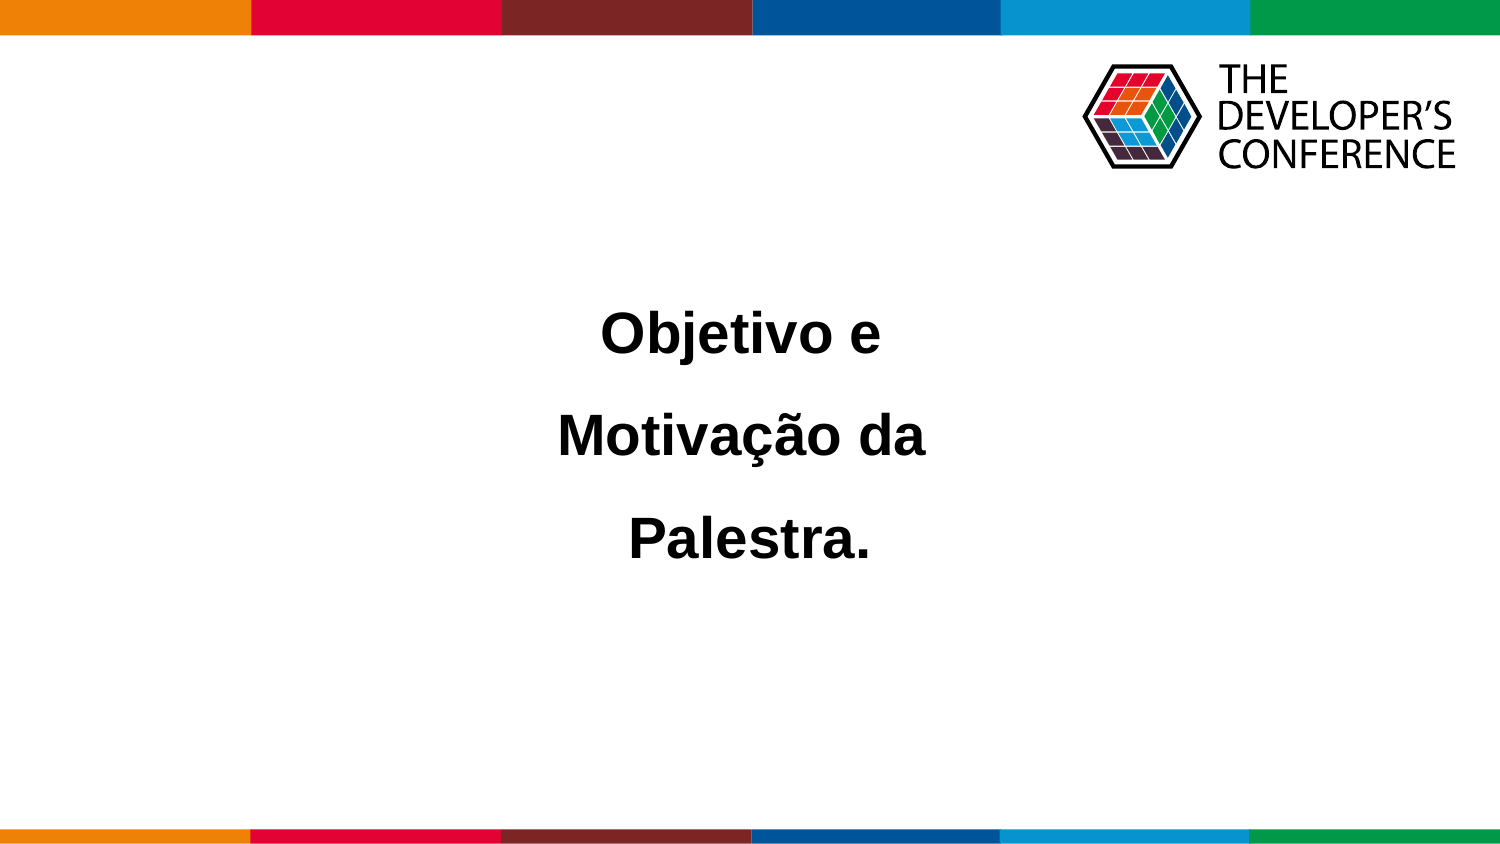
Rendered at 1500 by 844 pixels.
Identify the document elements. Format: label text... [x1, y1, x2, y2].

list Objetivo e Motivação da Palestra. [41, 0, 1459, 844]
